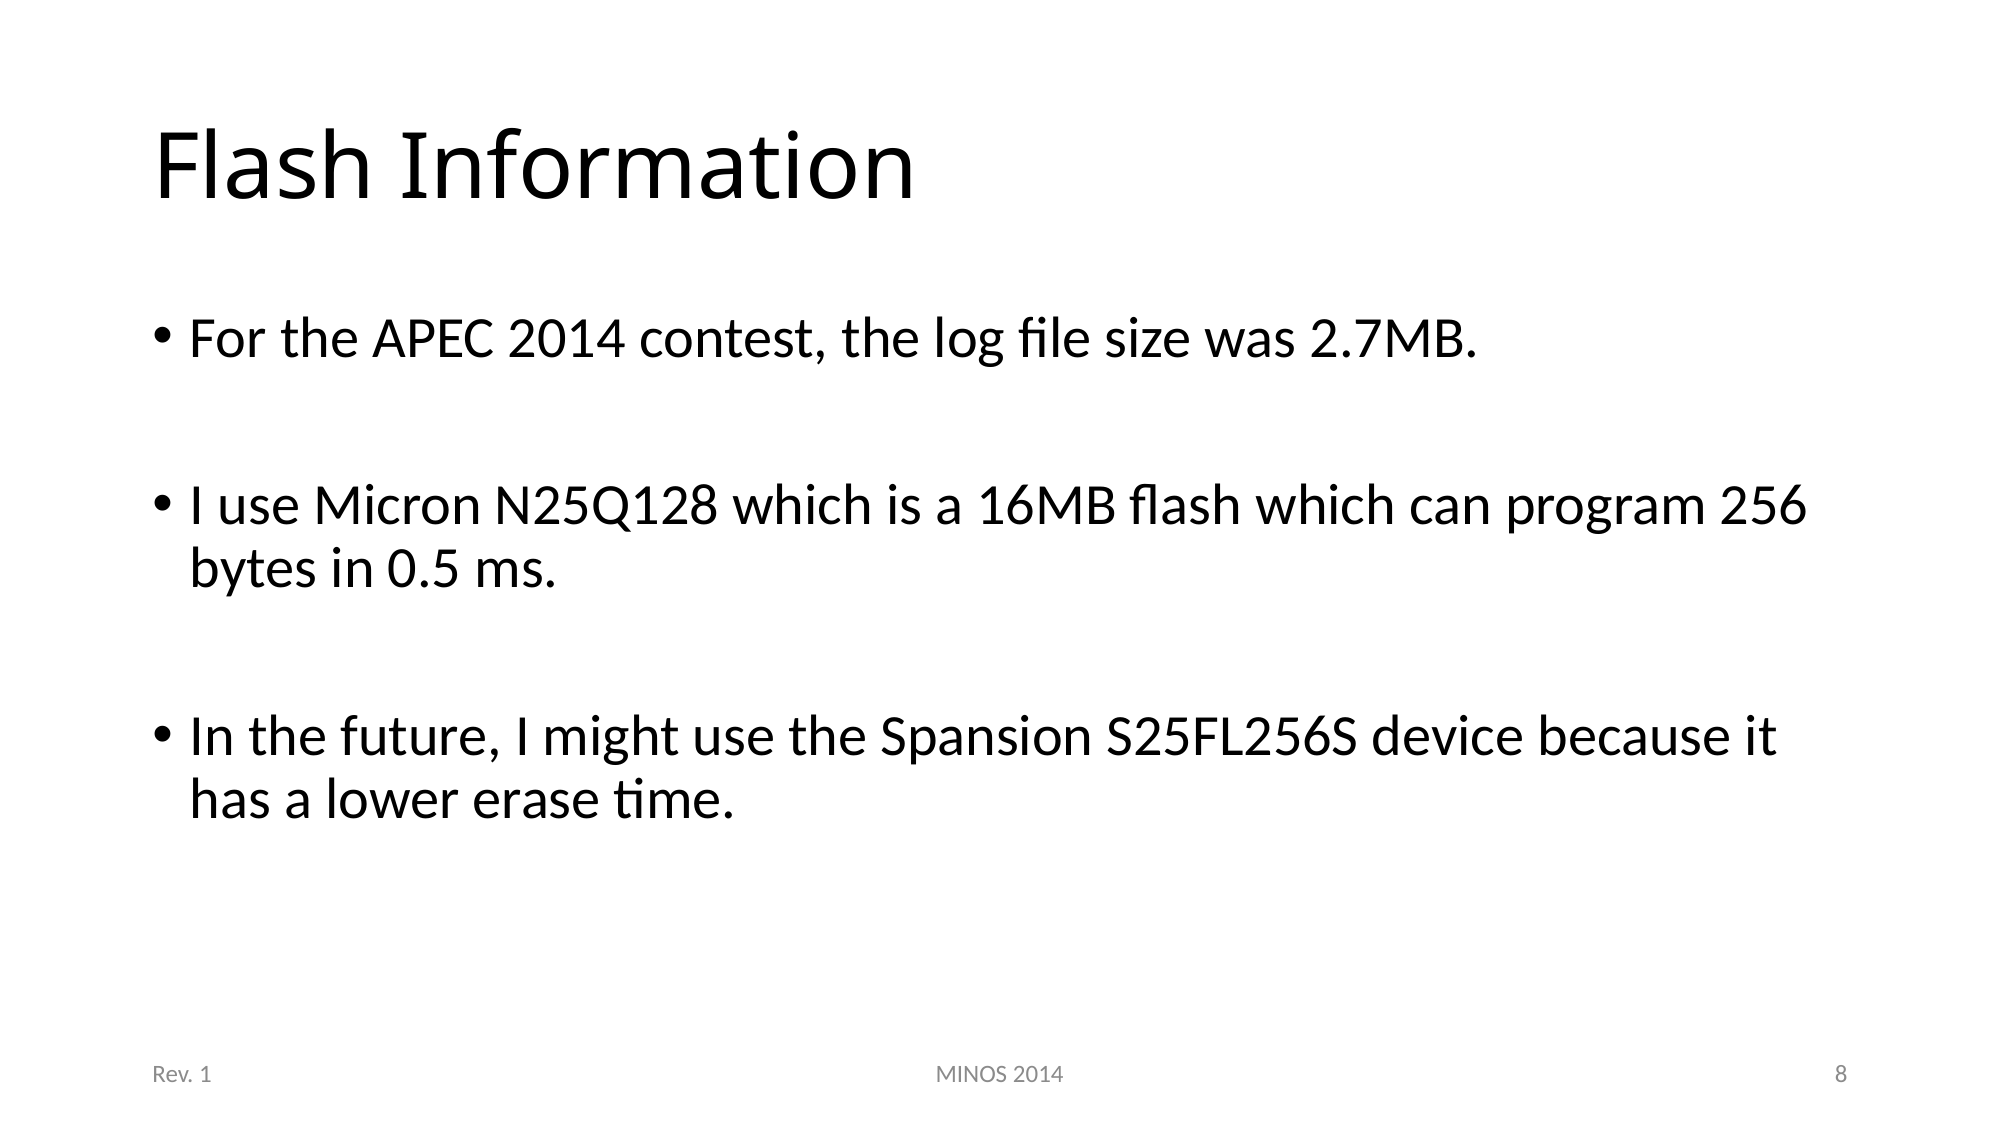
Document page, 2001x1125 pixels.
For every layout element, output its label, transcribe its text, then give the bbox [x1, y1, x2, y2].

title Flash Information [137, 59, 1863, 278]
list For the APEC 2014 contest, the log file size was 2.7MB. I use Micron N25Q128 which is a 16MB flash which can program 256 bytes in 0.5 ms. In the future, I might use the Spansion S25FL256S device because it has a lower erase time. [137, 299, 1863, 1014]
footer MINOS 2014 [662, 1042, 1338, 1103]
slide_number Rev. 1 [137, 1042, 588, 1103]
slide_number 8 [1412, 1042, 1863, 1103]
